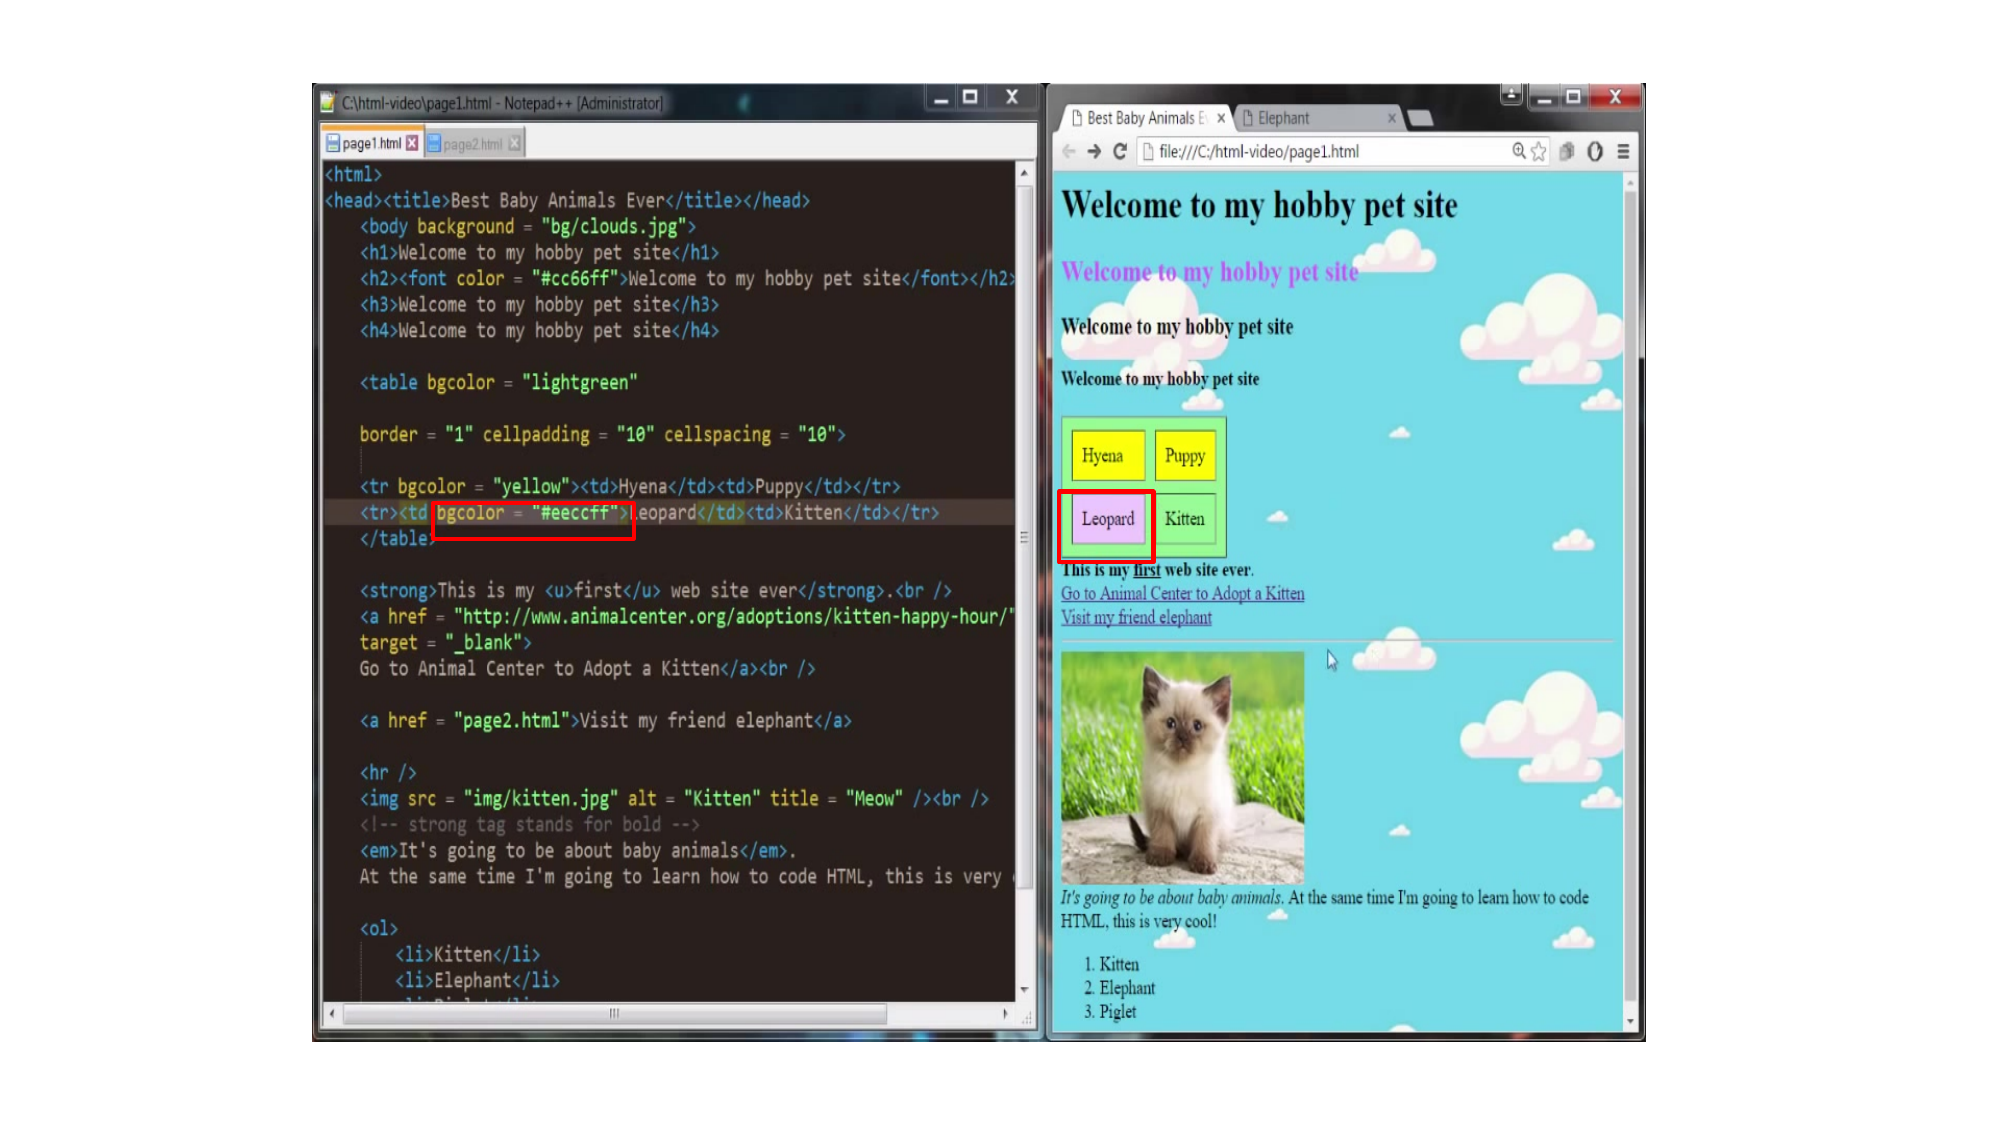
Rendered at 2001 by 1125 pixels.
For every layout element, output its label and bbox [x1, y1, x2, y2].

picture [312, 83, 1647, 1042]
